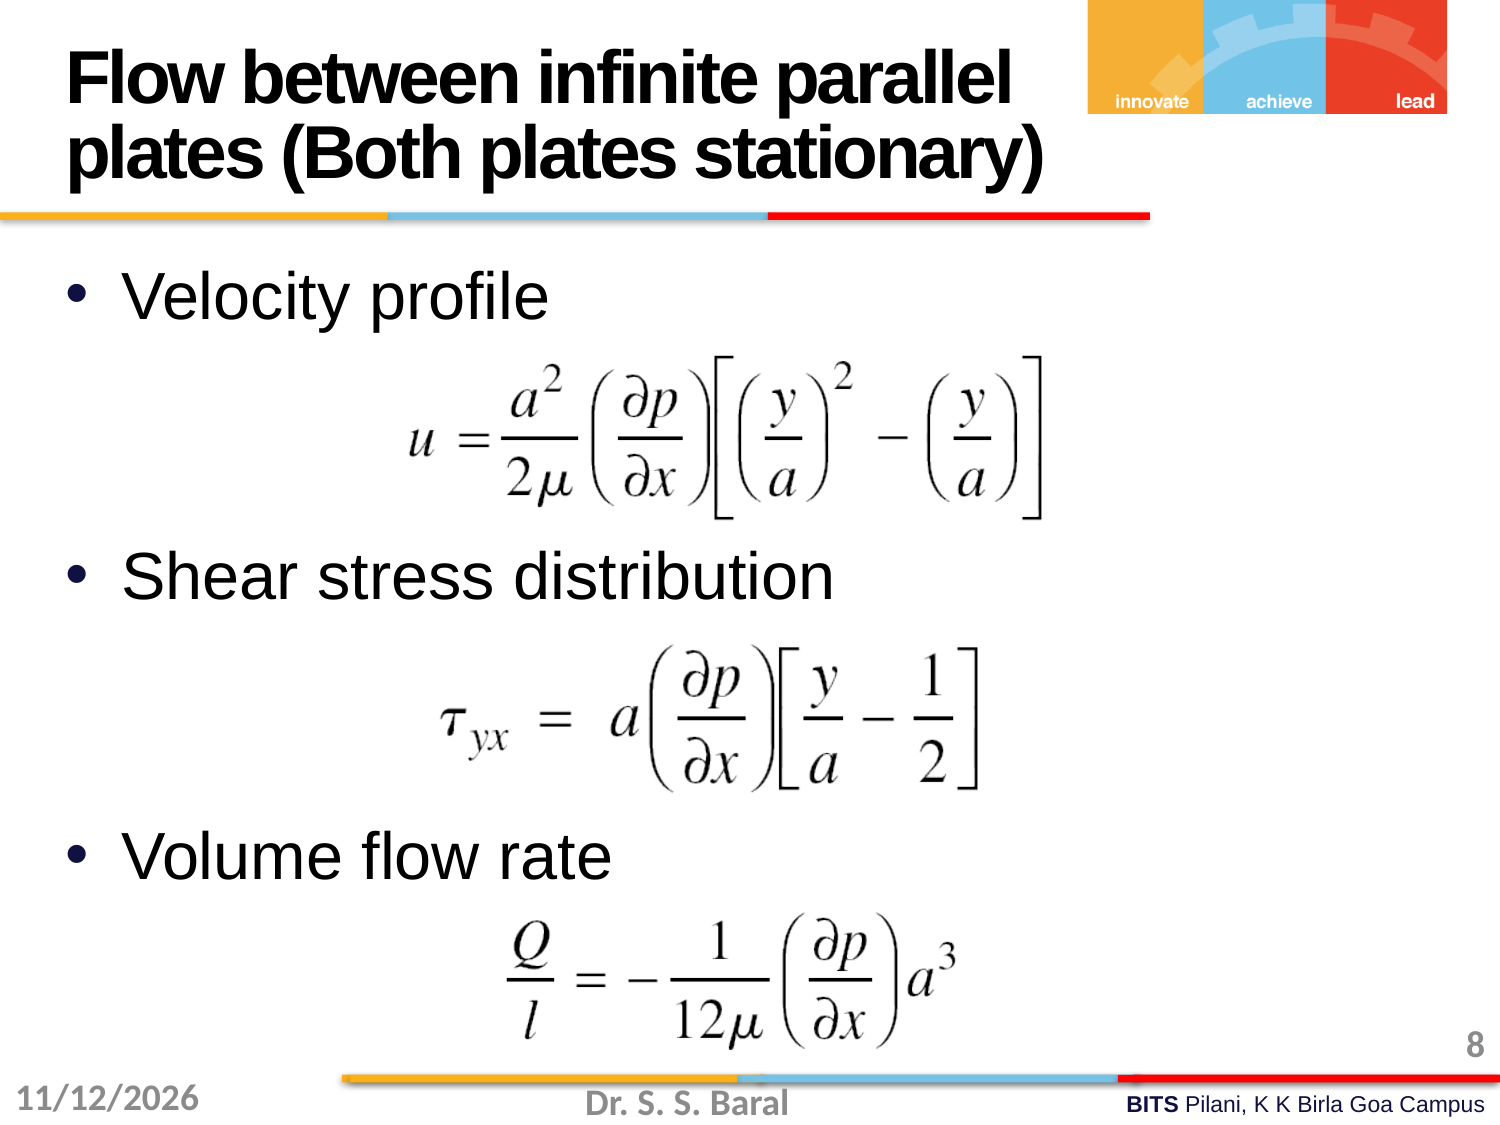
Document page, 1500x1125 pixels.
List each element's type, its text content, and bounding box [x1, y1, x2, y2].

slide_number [0, 1065, 350, 1125]
list Flow between infinite parallel plates (Both plates stationary) [50, 24, 1088, 213]
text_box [437, 637, 988, 801]
picture [1087, 0, 1448, 114]
footer Dr. S. S. Baral [487, 1074, 888, 1125]
picture [499, 899, 963, 1062]
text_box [399, 349, 1051, 526]
list Velocity profile Shear stress distribution Volume flow rate [50, 245, 1463, 1050]
slide_number 8 [1400, 1012, 1500, 1073]
